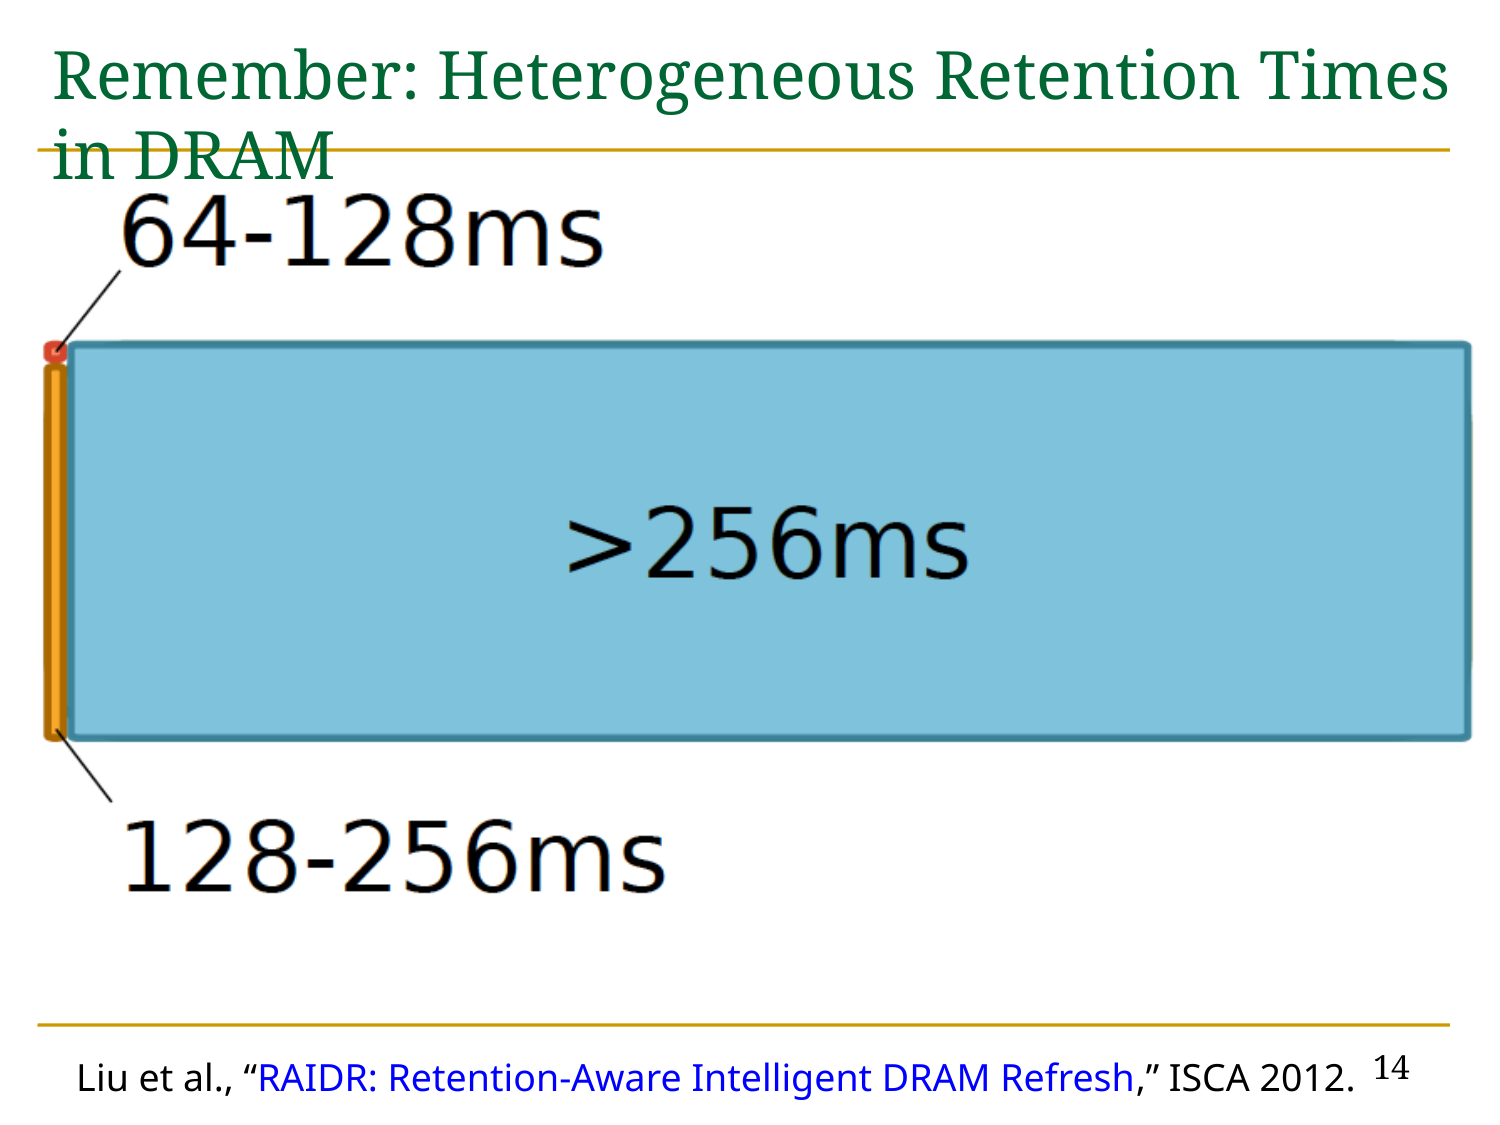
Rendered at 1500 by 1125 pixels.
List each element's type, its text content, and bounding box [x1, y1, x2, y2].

picture [0, 187, 1500, 906]
slide_number 14 [1074, 1023, 1426, 1100]
title Remember: Heterogeneous Retention Times in DRAM [37, 24, 1500, 149]
text_box Liu et al., “RAIDR: Retention-Aware Intelligent DRAM Refresh,” ISCA 2012. [61, 1046, 1371, 1107]
